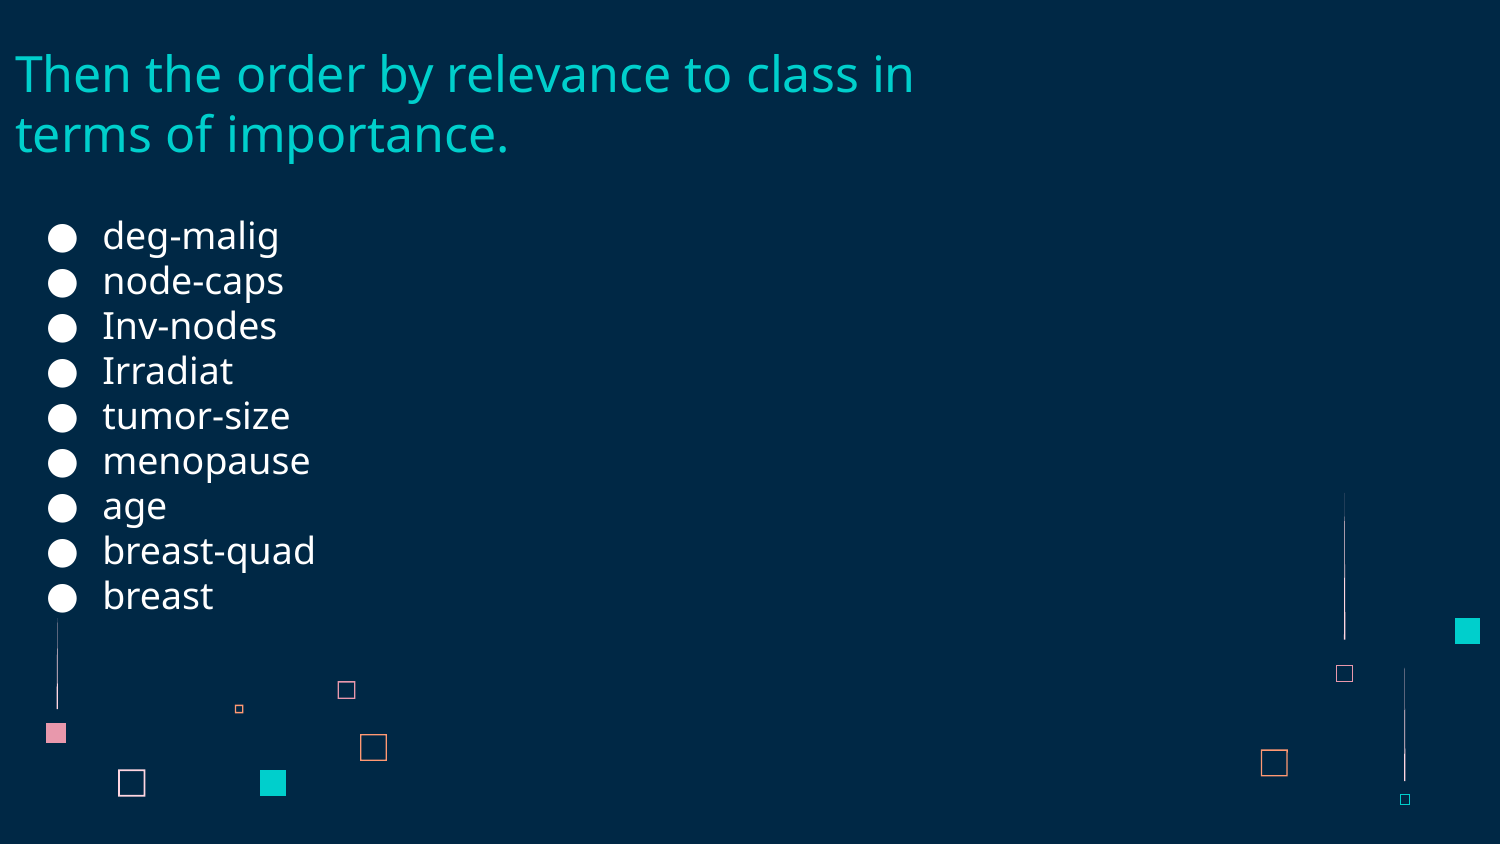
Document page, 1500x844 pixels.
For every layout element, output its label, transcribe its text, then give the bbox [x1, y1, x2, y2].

list deg-malig node-caps Inv-nodes Irradiat tumor-size menopause age breast-quad breast [12, 197, 1469, 831]
title Then the order by relevance to class in terms of importance. [0, 15, 1031, 178]
